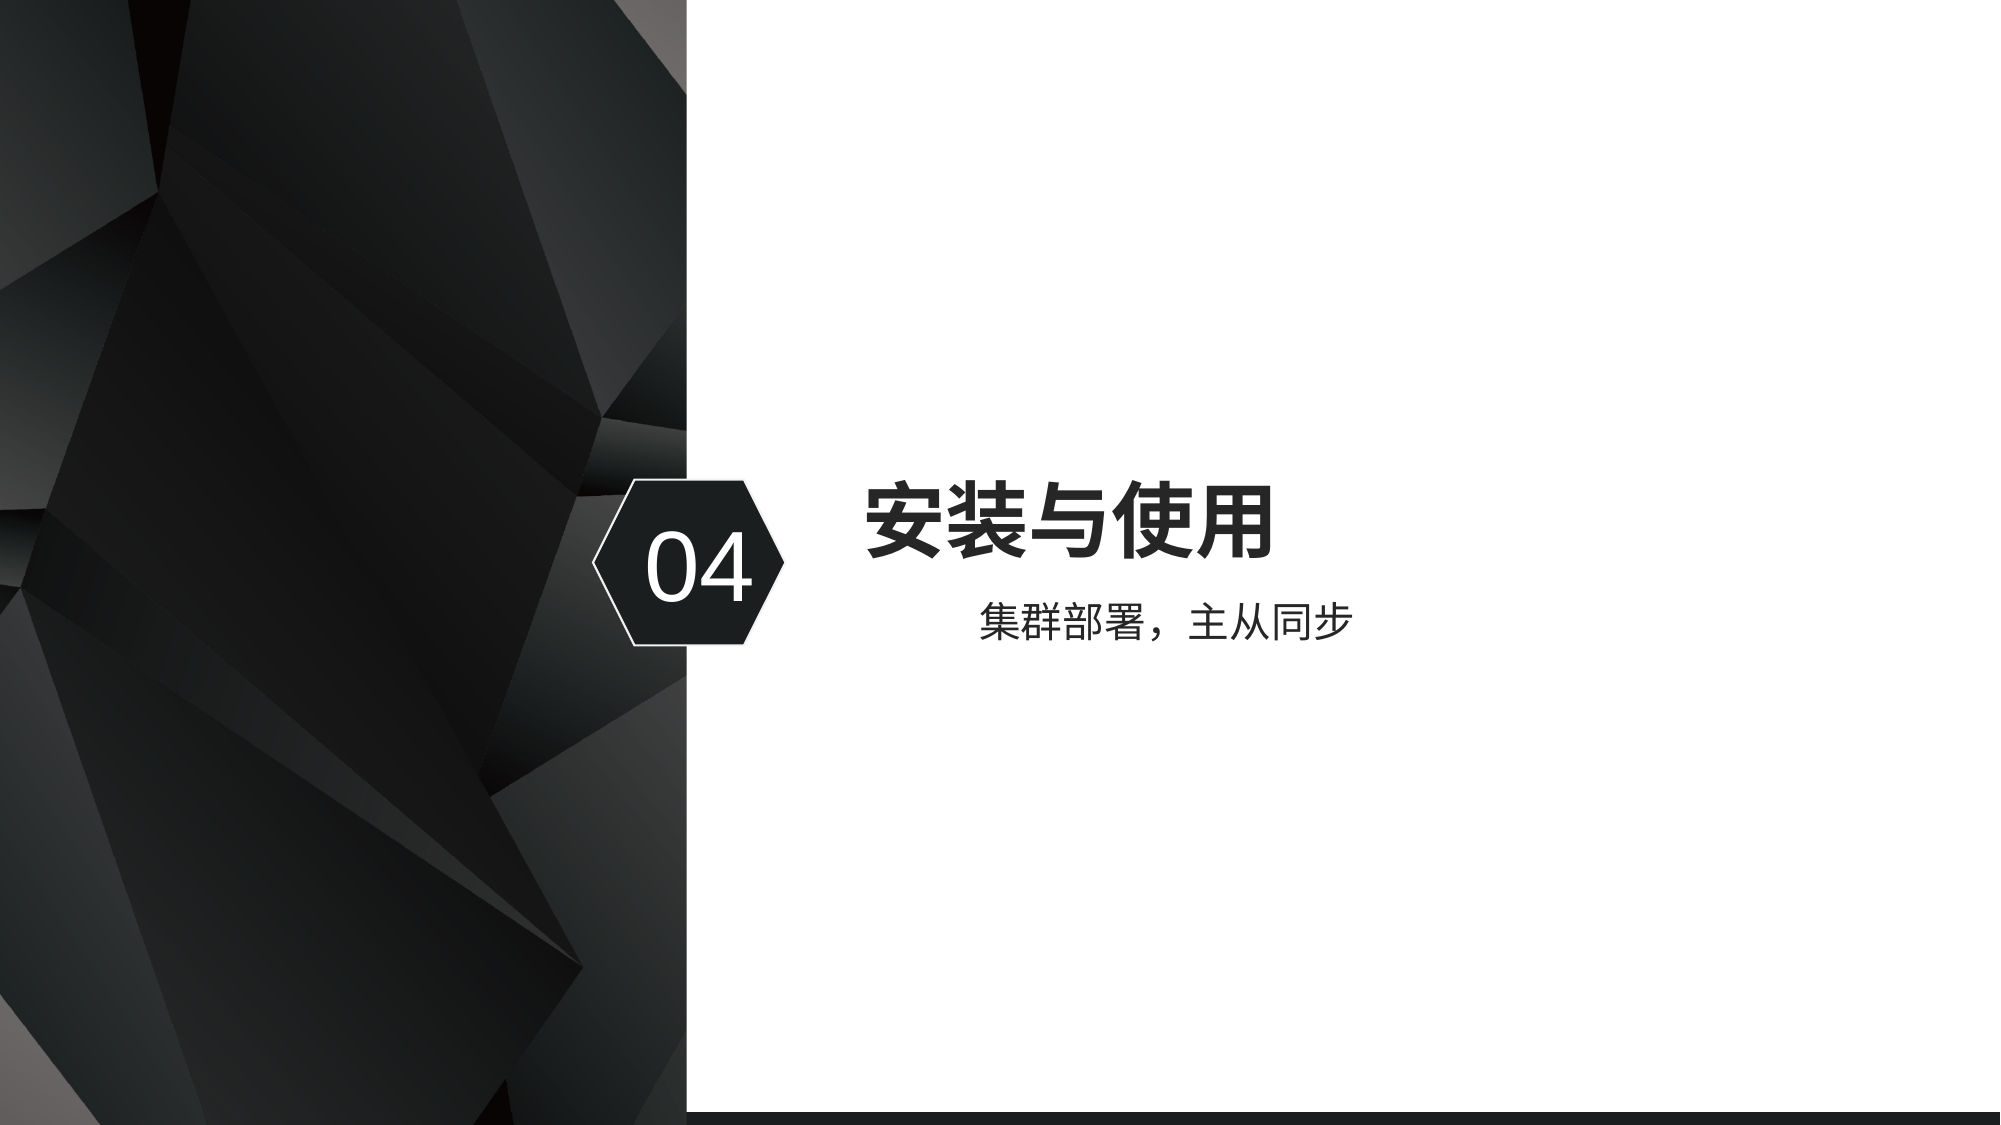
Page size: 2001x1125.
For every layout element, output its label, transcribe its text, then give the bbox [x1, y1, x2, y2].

text_box 04 [629, 494, 771, 630]
list 集群部署，主从同步 [963, 594, 1377, 666]
title 安装与使用 [847, 471, 1493, 578]
picture [0, 0, 687, 1125]
